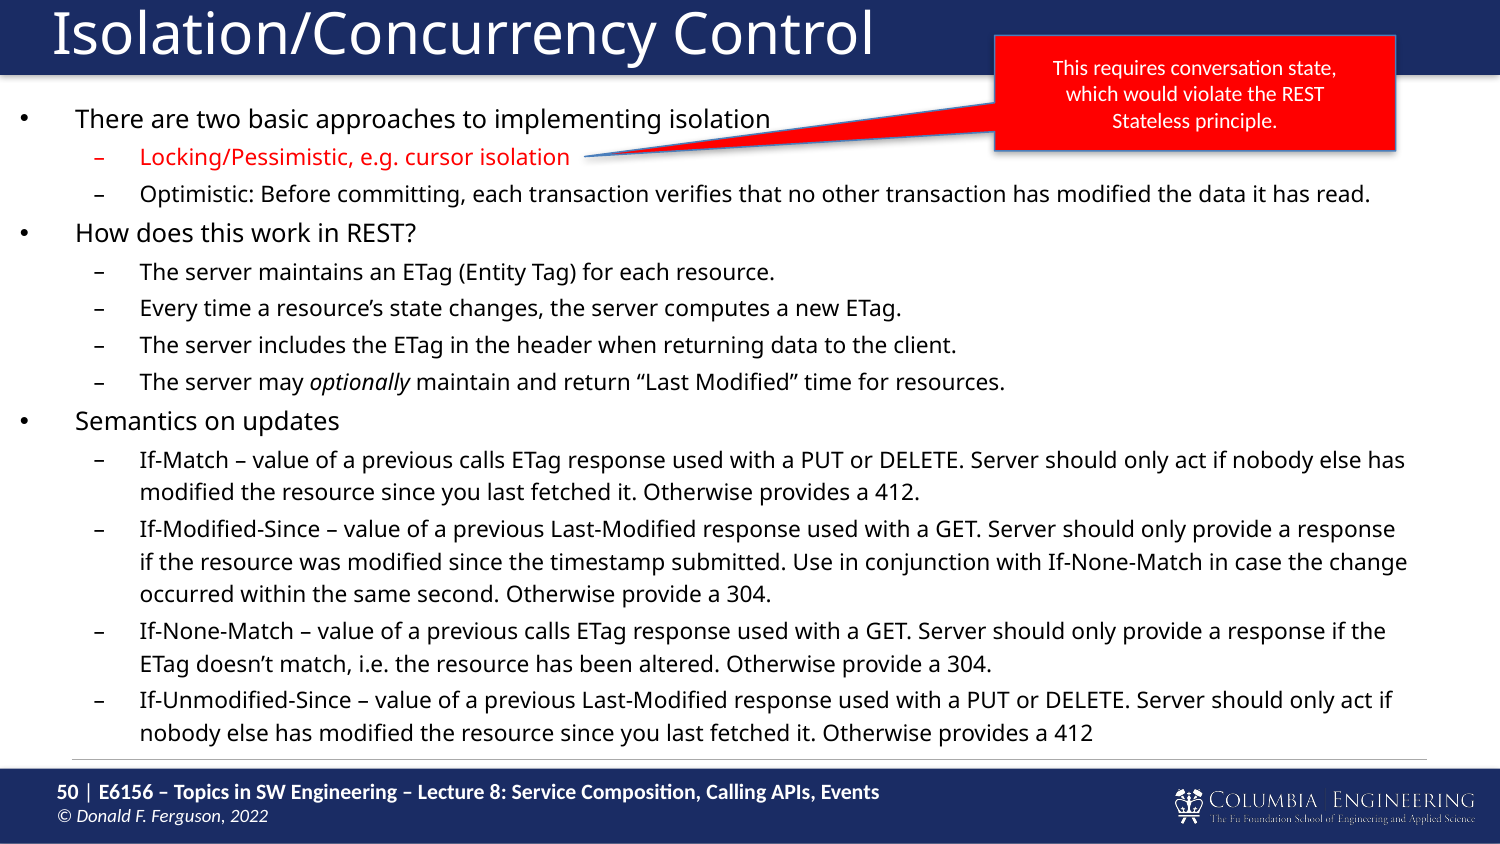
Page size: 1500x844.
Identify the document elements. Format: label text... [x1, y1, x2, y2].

text_box This requires conversation state, which would violate the REST Stateless principle. [583, 34, 1397, 158]
list There are two basic approaches to implementing isolation Locking/Pessimistic, e.g. cursor isolation Optimistic: Before committing, each transaction verifies that no other transaction has modified the data it has read. How does this work in REST? The server maintains an ETag (Entity Tag) for each resource. Every time a resource’s state changes, the server computes a new ETag. The server includes the ETag in the header when returning data to the client. The server may optionally maintain and return “Last Modified” time for resources. Semantics on updates If-Match – value of a previous calls ETag response used with a PUT or DELETE. Server should only act if nobody else has modified the resource since you last fetched it. Otherwise provides a 412. If-Modified-Since – value of a previous Last-Modified response used with a GET. Server should only provide a response if the resource was modified since the timestamp submitted. Use in conjunction with If-None-Match in case the change occurred within the same second. Otherwise provide a 304. If-None-Match – value of a previous calls ETag response used with a GET. Server should only provide a response if the ETag doesn’t match, i.e. the resource has been altered. Otherwise provide a 304. If-Unmodified-Since – value of a previous Last-Modified response used with a PUT or DELETE. Server should only act if nobody else has modified the resource since you last fetched it. Otherwise provides a 412 [19, 96, 1414, 747]
title Isolation/Concurrency Control [37, 0, 1396, 61]
